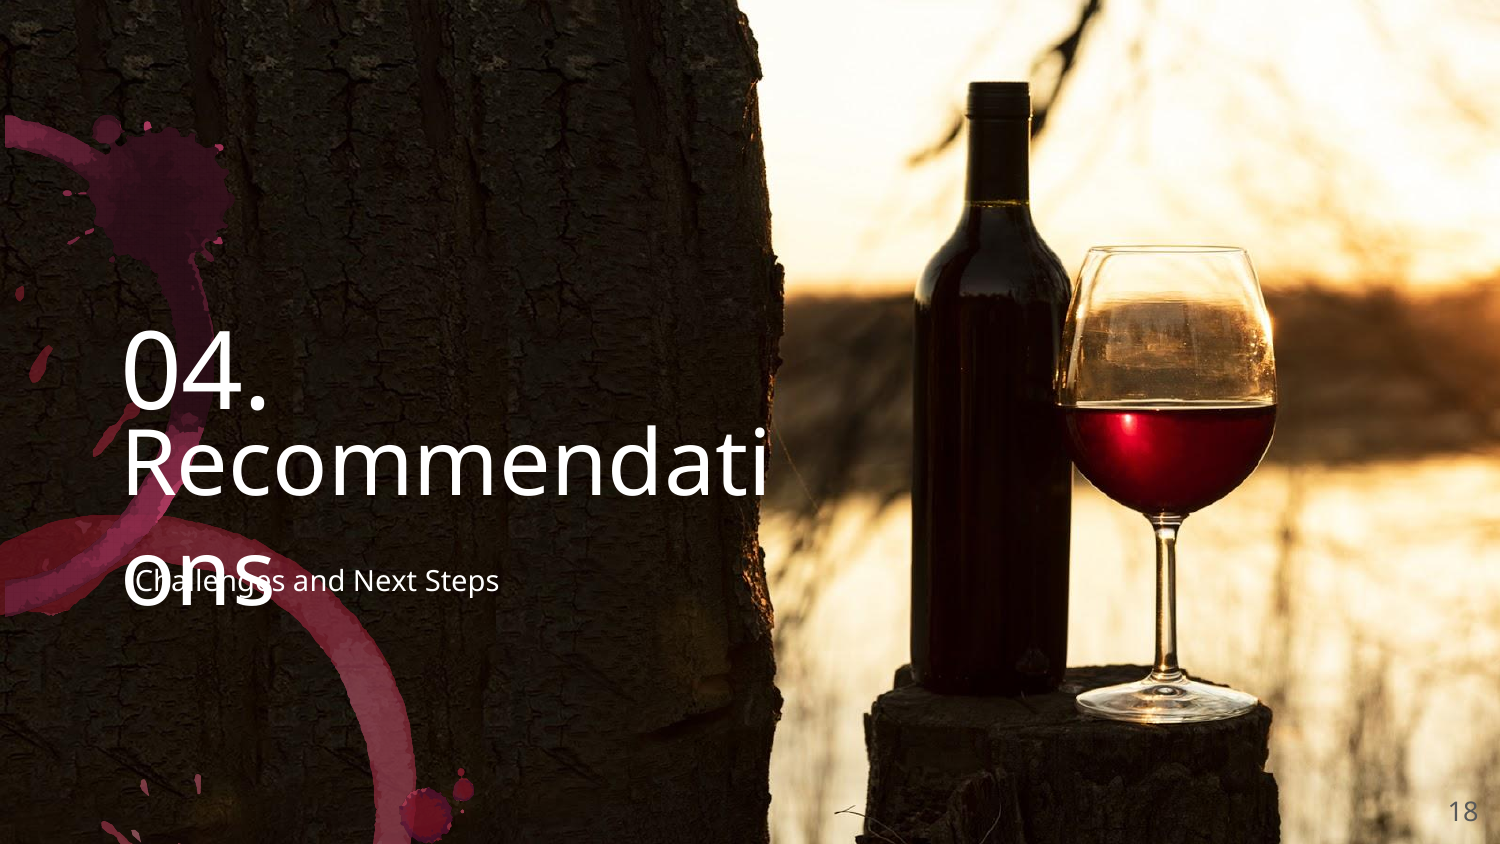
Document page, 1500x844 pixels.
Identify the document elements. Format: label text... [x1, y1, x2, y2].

subtitle Challenges and Next Steps [119, 547, 558, 641]
slide_number 18 [1403, 779, 1494, 844]
title Recommendations [105, 388, 790, 554]
picture [0, 0, 1500, 844]
title 04. [105, 256, 494, 388]
